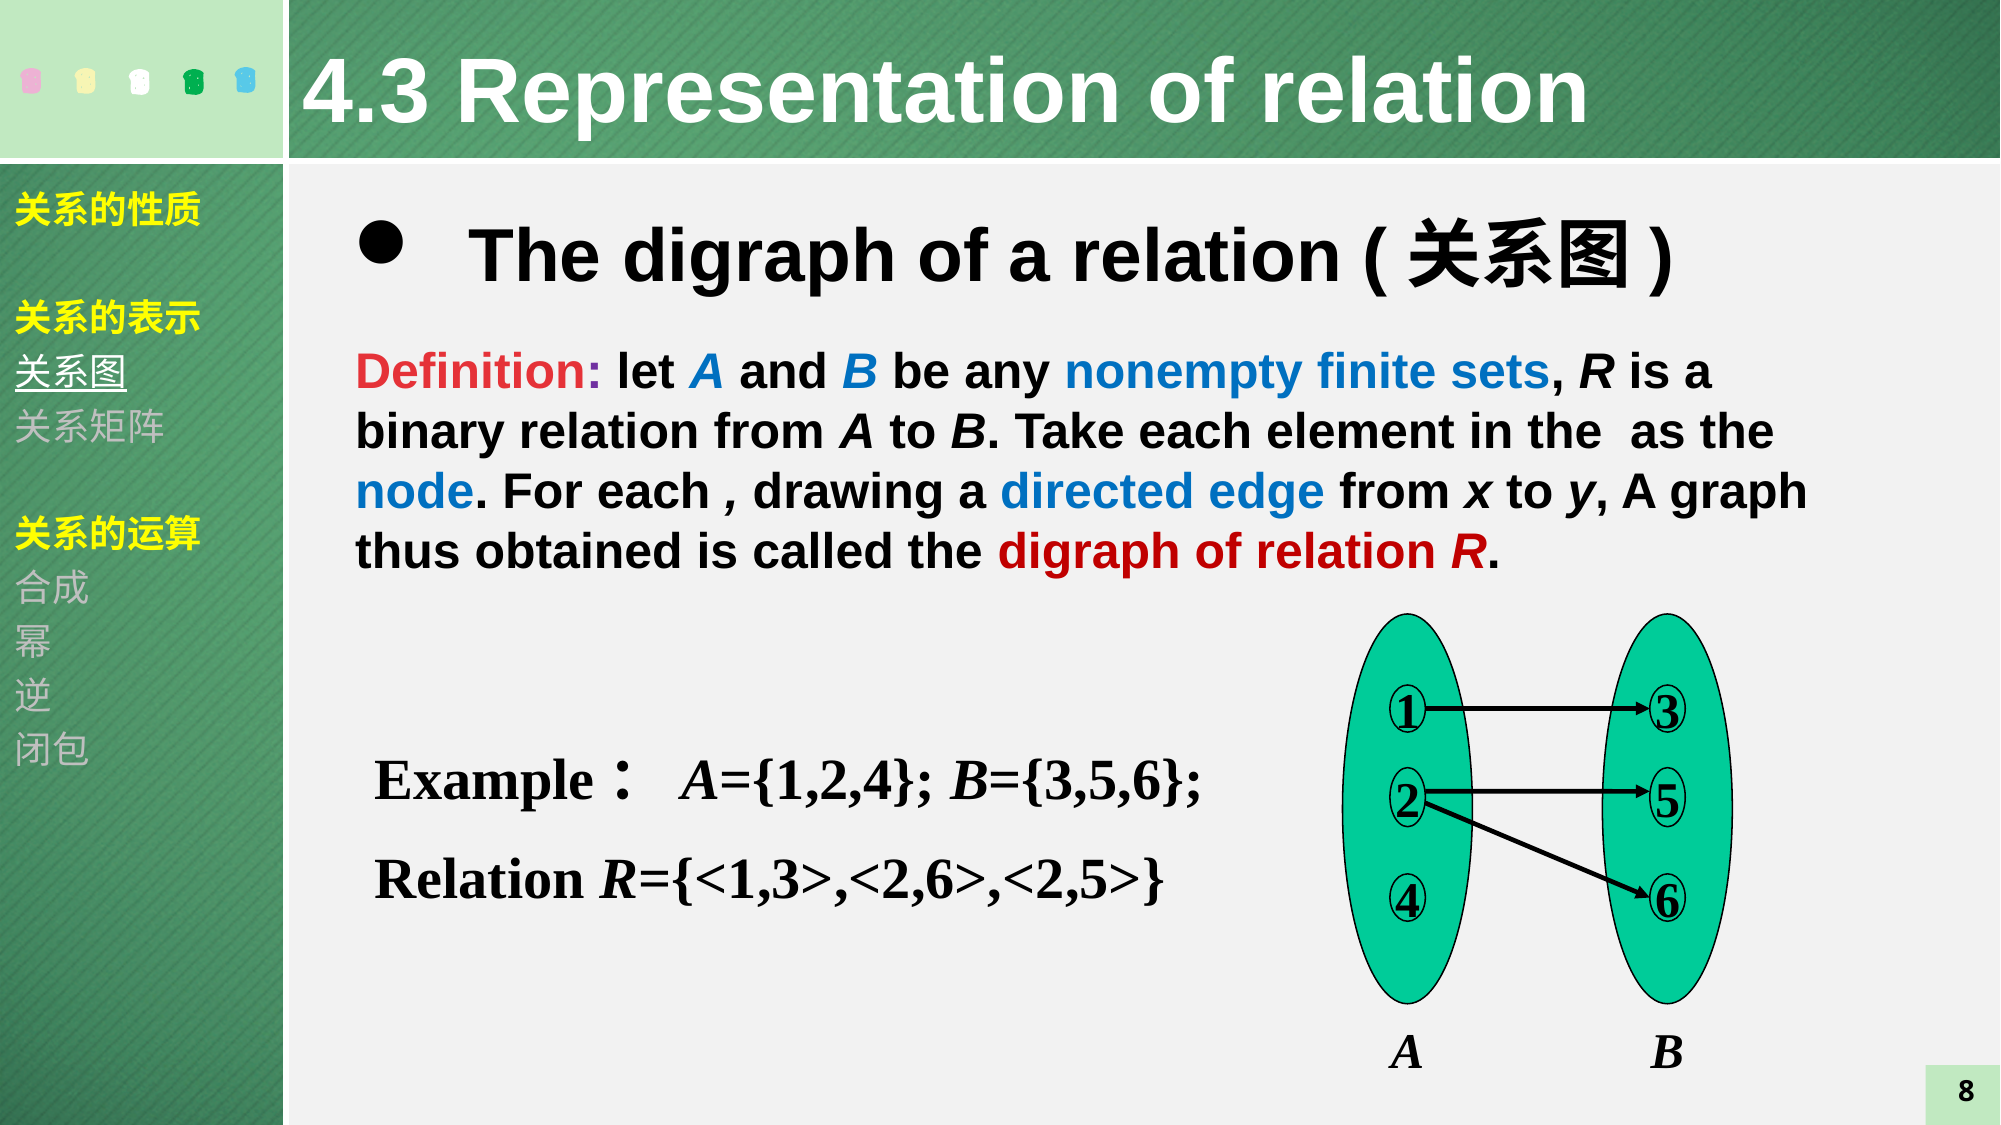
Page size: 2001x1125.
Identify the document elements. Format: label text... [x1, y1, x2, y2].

picture [289, 0, 2000, 158]
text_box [19, 65, 258, 95]
text_box 关系的性质 关系的表示 关系图 关系矩阵 关系的运算 合成 幂 逆 闭包 [0, 170, 277, 833]
text_box 4.3 Representation of relation [288, 23, 1981, 148]
text_box The digraph of a relation (关系图) [339, 198, 1868, 304]
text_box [1342, 613, 1733, 1004]
text_box Example：A={1,2,4}; B={3,5,6}; Relation R={<1,3>,<2,6>,<2,5>} [359, 733, 1342, 918]
picture [0, 164, 283, 1125]
slide_number 8 [1925, 1065, 2000, 1125]
